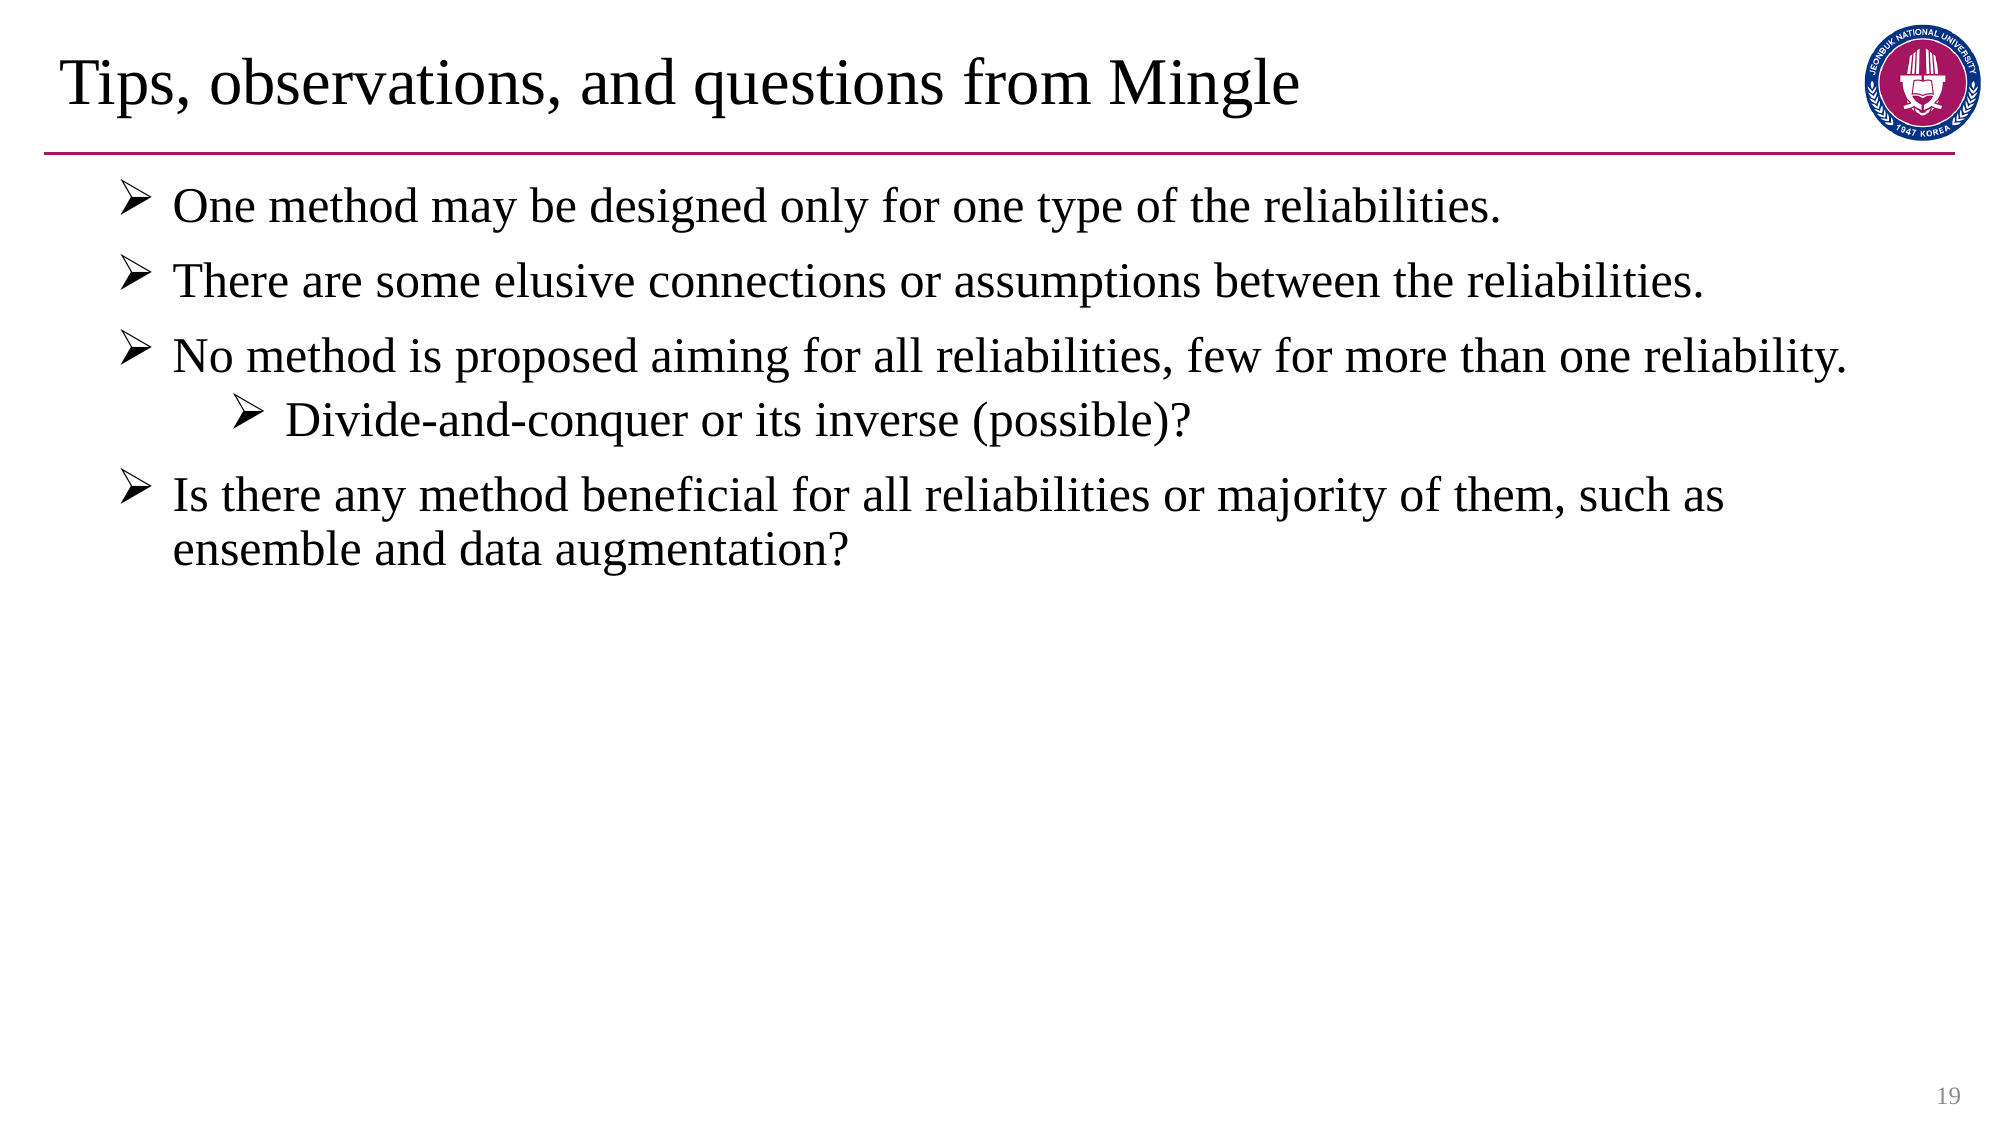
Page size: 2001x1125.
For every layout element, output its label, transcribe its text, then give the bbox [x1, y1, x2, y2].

slide_number 19 [1897, 1065, 2000, 1125]
title Tips, observations, and questions from Mingle [44, 30, 1841, 136]
list One method may be designed only for one type of the reliabilities. There are some elusive connections or assumptions between the reliabilities. No method is proposed aiming for all reliabilities, few for more than one reliability. Divide-and-conquer or its inverse (possible)? Is there any method beneficial for all reliabilities or majority of them, such as ensemble and data augmentation? [101, 171, 1898, 599]
picture [1863, 23, 1982, 142]
